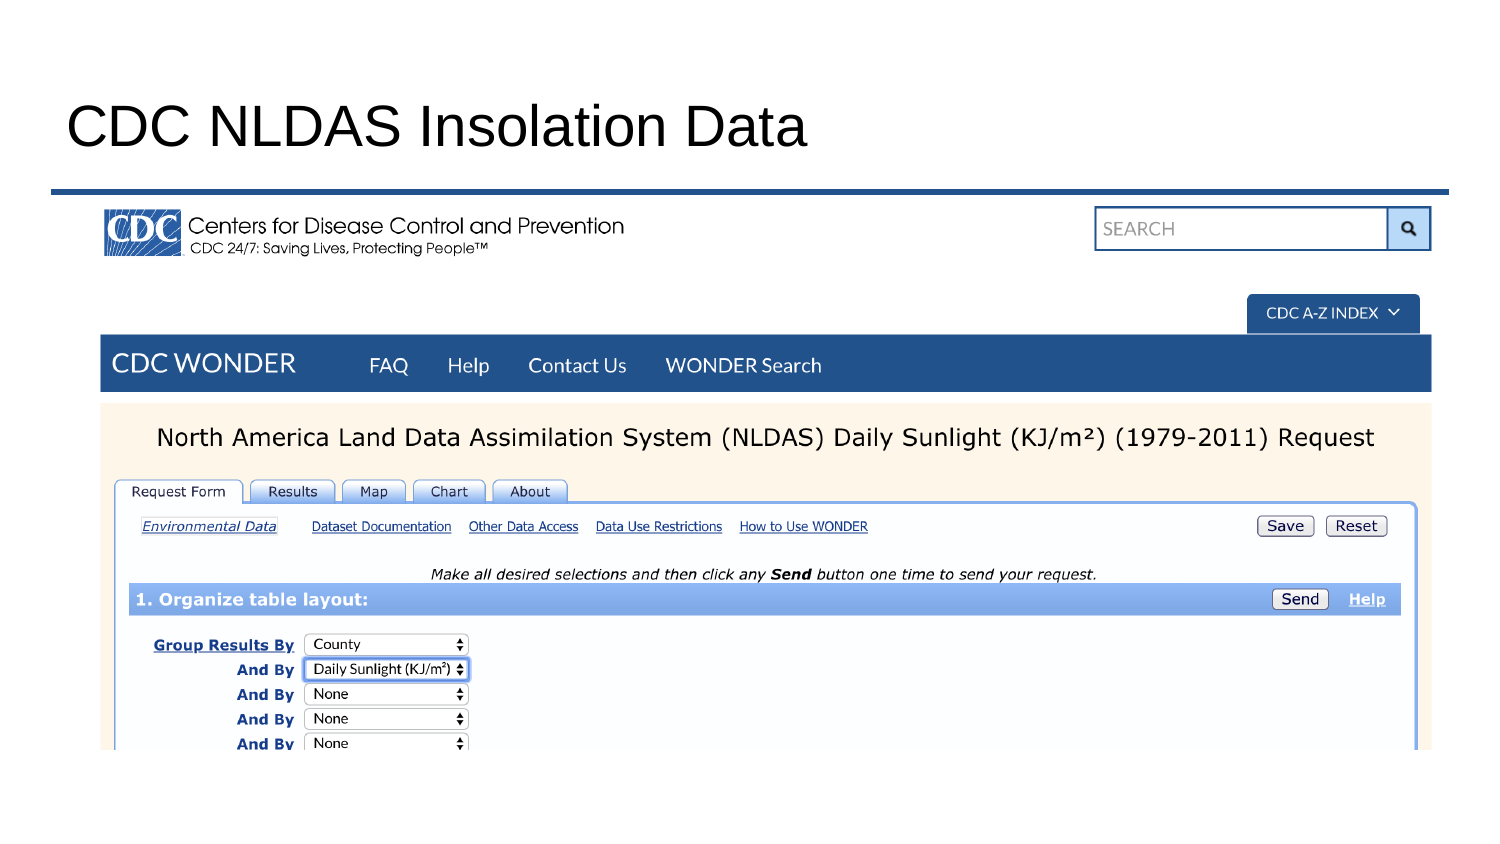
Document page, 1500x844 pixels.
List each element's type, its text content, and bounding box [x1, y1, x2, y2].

title CDC NLDAS Insolation Data [51, 72, 1449, 167]
picture [50, 188, 1450, 750]
